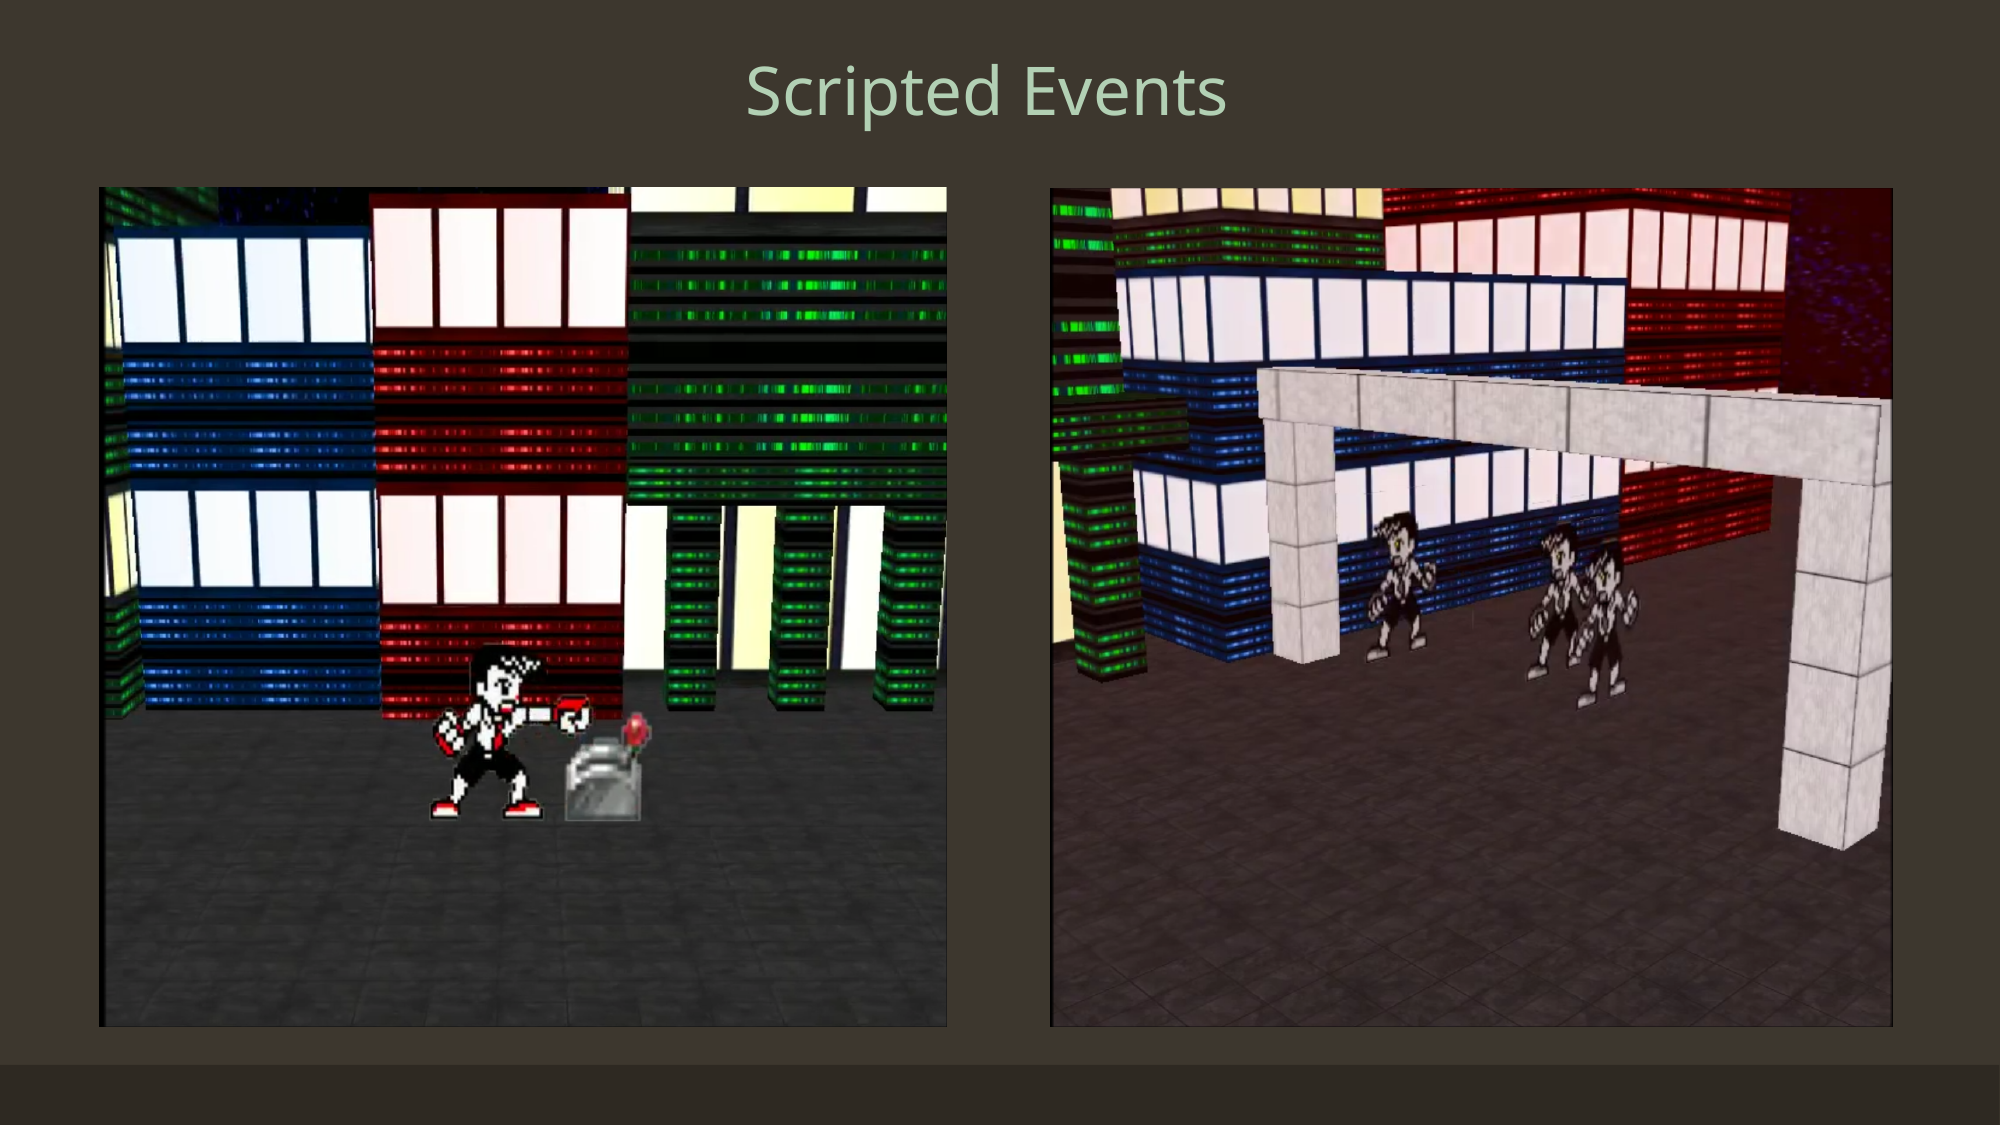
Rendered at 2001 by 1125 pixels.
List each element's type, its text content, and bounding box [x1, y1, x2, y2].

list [99, 187, 947, 1027]
picture [1049, 188, 1893, 1027]
title Scripted Events [600, 50, 1375, 138]
